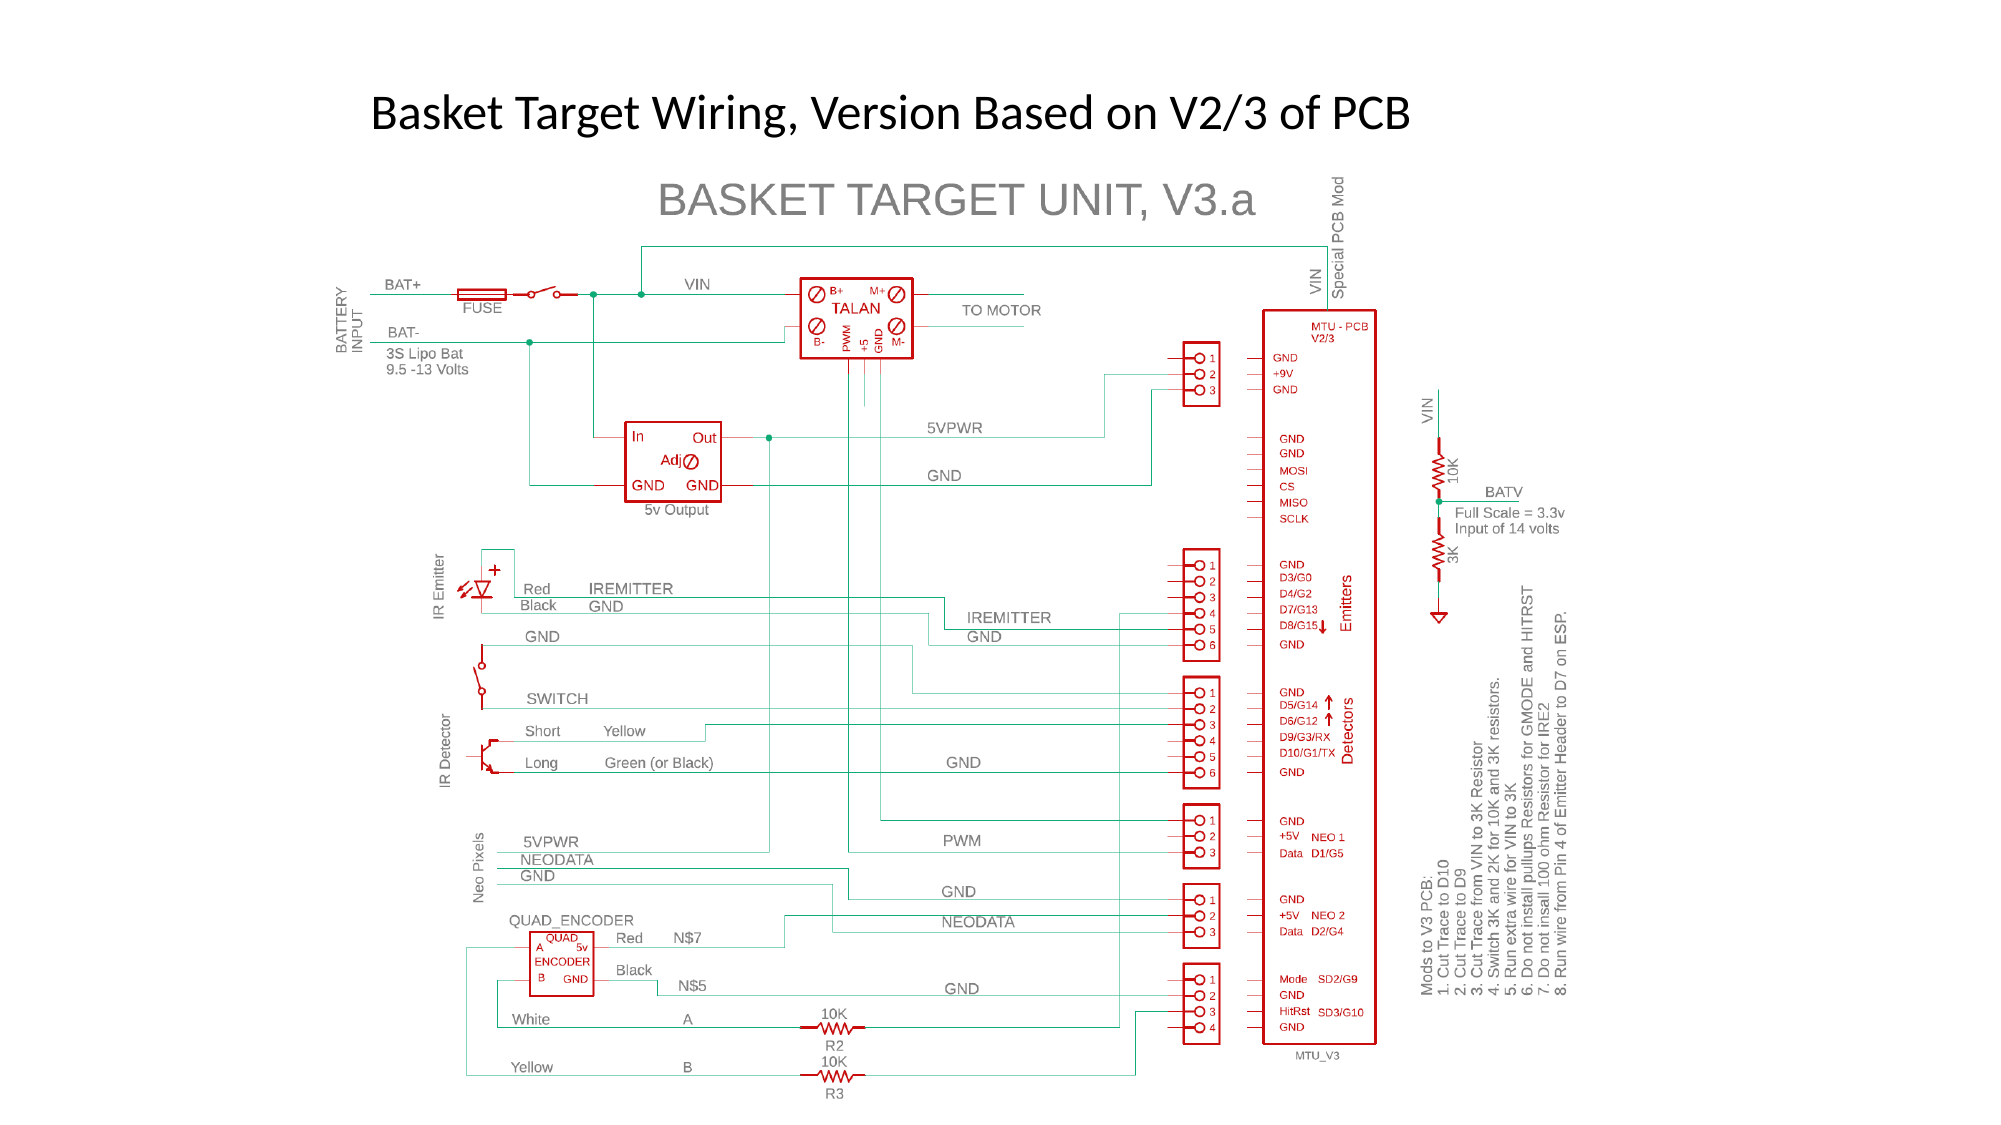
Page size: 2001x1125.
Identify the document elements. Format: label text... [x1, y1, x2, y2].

text_box Basket Target Wiring, Version Based on V2/3 of PCB [355, 72, 1427, 148]
picture [330, 163, 1569, 1107]
